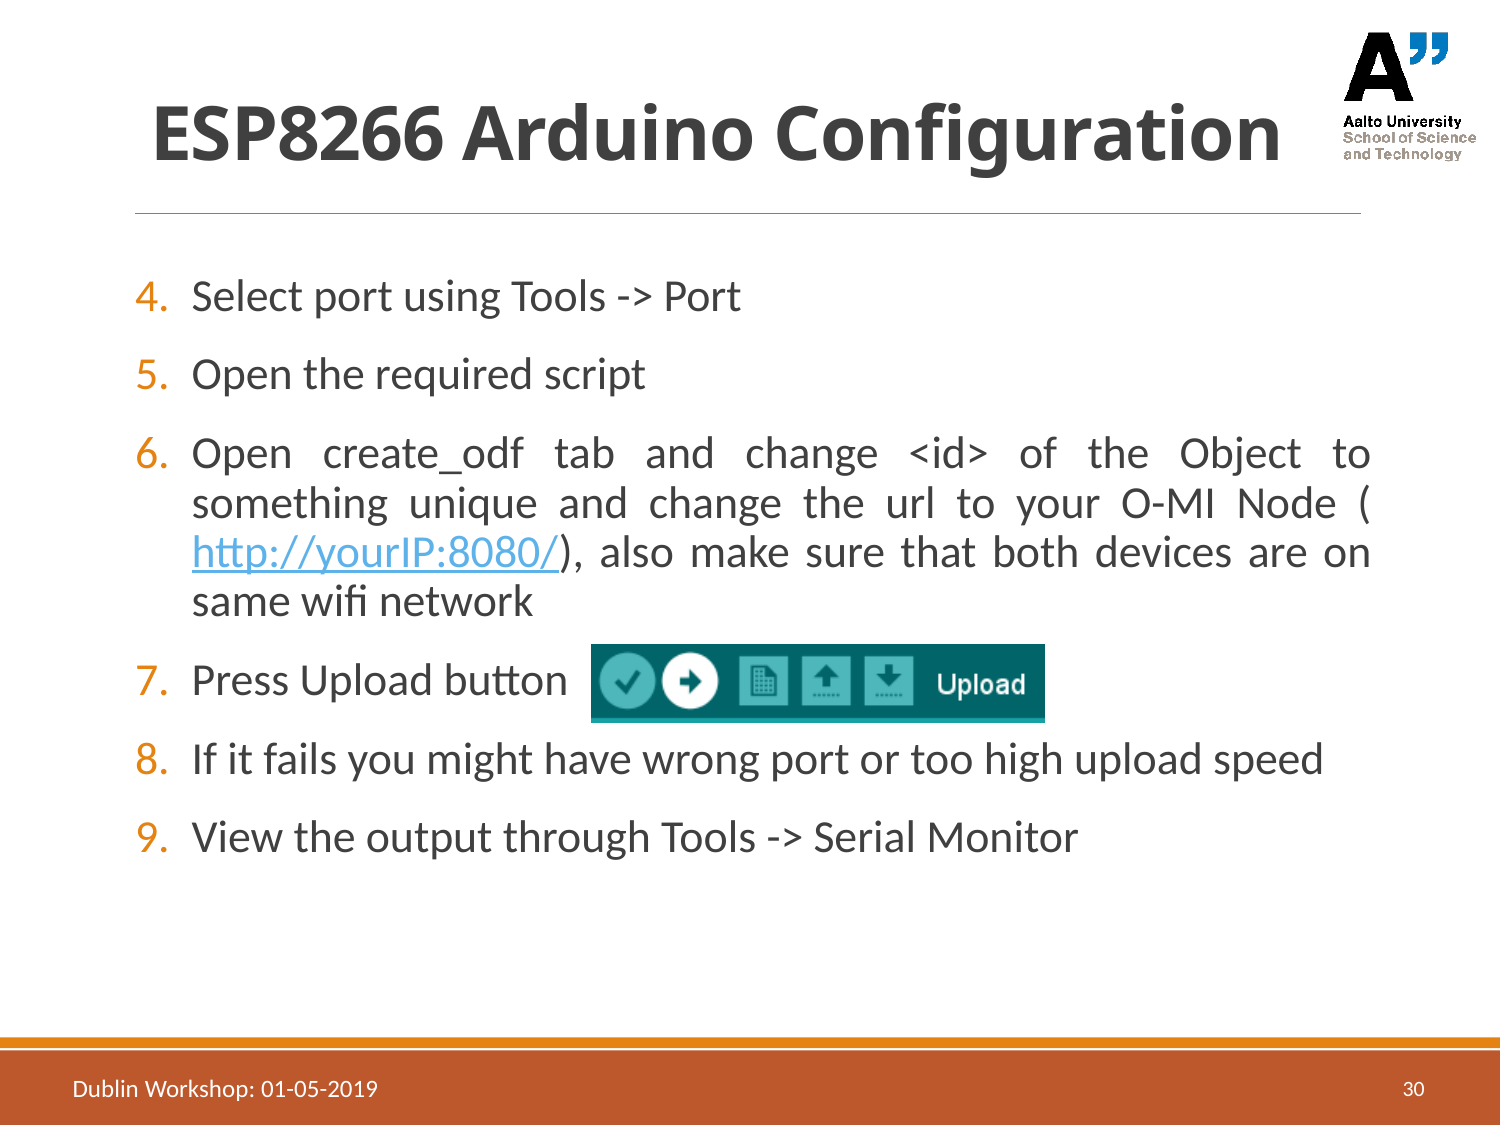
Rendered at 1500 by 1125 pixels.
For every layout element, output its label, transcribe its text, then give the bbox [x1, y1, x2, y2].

title ESP8266 Arduino Configuration [135, 28, 1373, 184]
picture [1311, 1, 1500, 186]
footer Dublin Workshop: 01-05-2019 [0, 1057, 452, 1118]
picture [591, 643, 1046, 723]
slide_number 30 [1278, 1058, 1440, 1118]
list Select port using Tools -> Port Open the required script Open create_odf tab and change <id> of the Object to something unique and change the url to your O-MI Node (http://yourIP:8080/), also make sure that both devices are on same wifi network Press Upload button If it fails you might have wrong port or too high upload speed View the output through Tools -> Serial Monitor [135, 264, 1373, 925]
